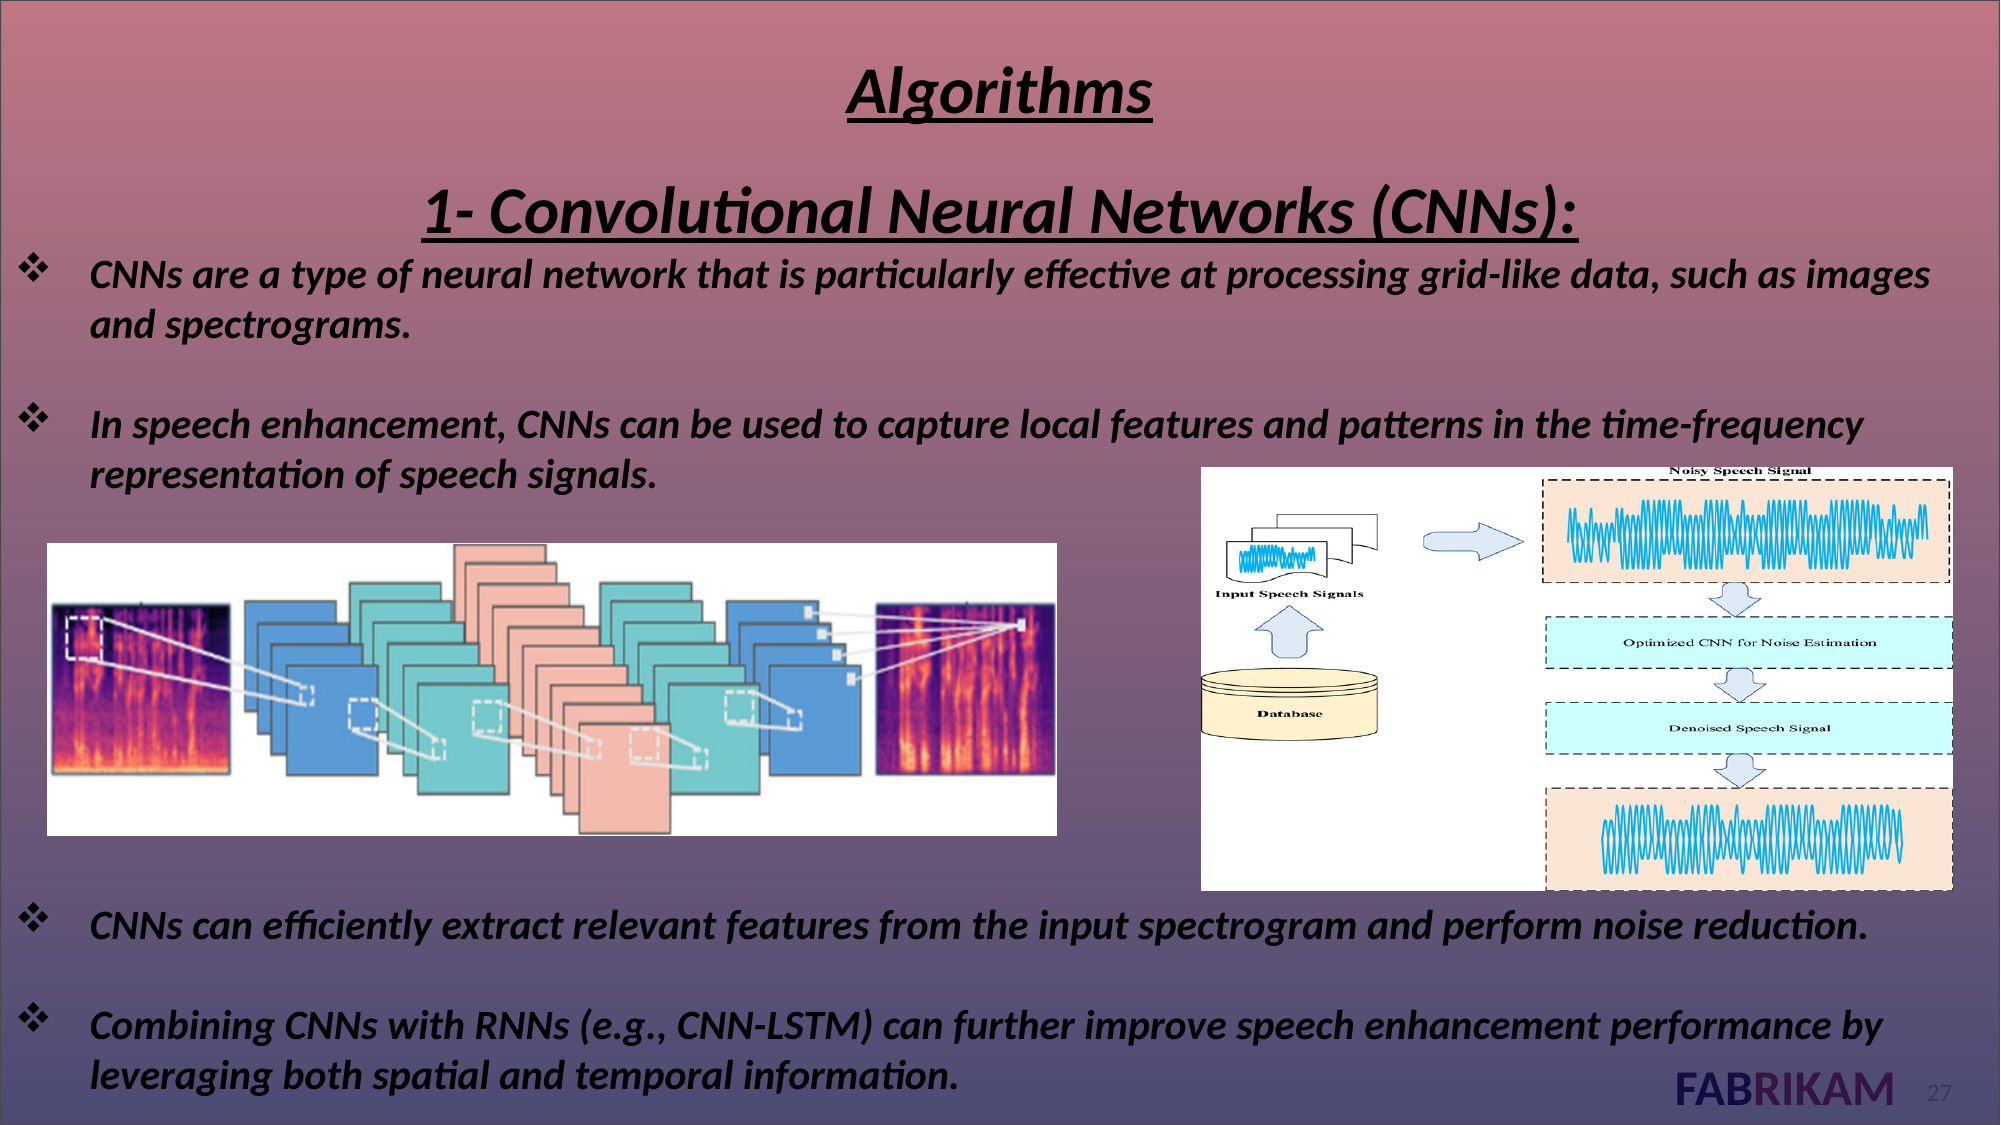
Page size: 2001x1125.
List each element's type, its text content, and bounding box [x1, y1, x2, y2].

text_box Algorithms 1- Convolutional Neural Networks (CNNs): CNNs are a type of neural network that is particularly effective at processing grid-like data, such as images and spectrograms. In speech enhancement, CNNs can be used to capture local features and patterns in the time-frequency representation of speech signals. CNNs can efficiently extract relevant features from the input spectrogram and perform noise reduction. Combining CNNs with RNNs (e.g., CNN-LSTM) can further improve speech enhancement performance by leveraging both spatial and temporal information. [0, 0, 2000, 1125]
picture [47, 543, 1057, 836]
picture [1201, 467, 1953, 891]
